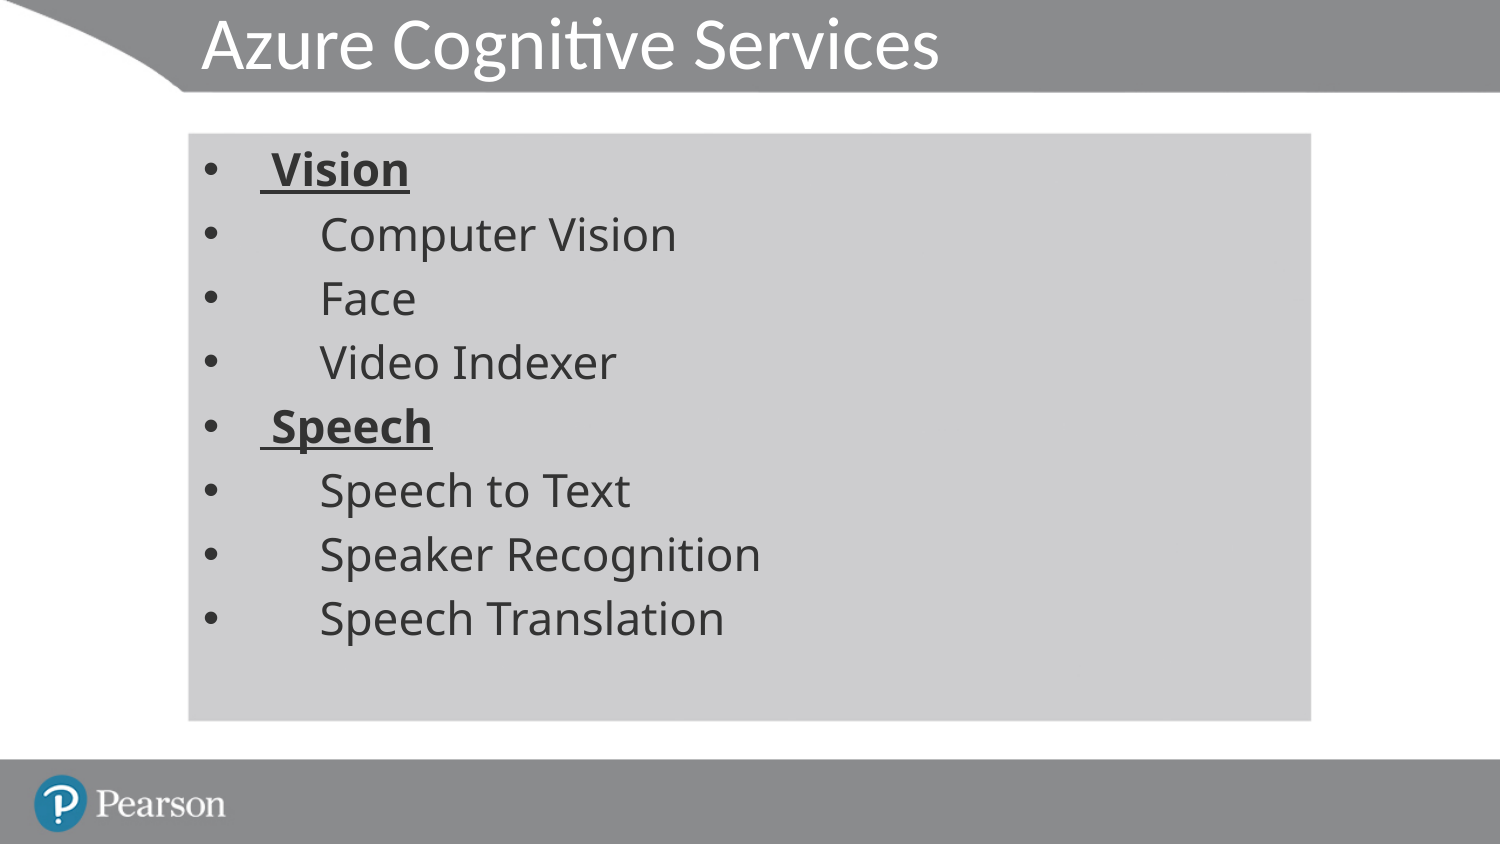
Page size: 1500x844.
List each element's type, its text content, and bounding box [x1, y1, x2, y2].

picture [0, 0, 1500, 844]
list Vision Computer Vision Face Video Indexer Speech Speech to Text Speaker Recognition Speech Translation [188, 133, 1311, 716]
title Azure Cognitive Services [186, 0, 1425, 79]
